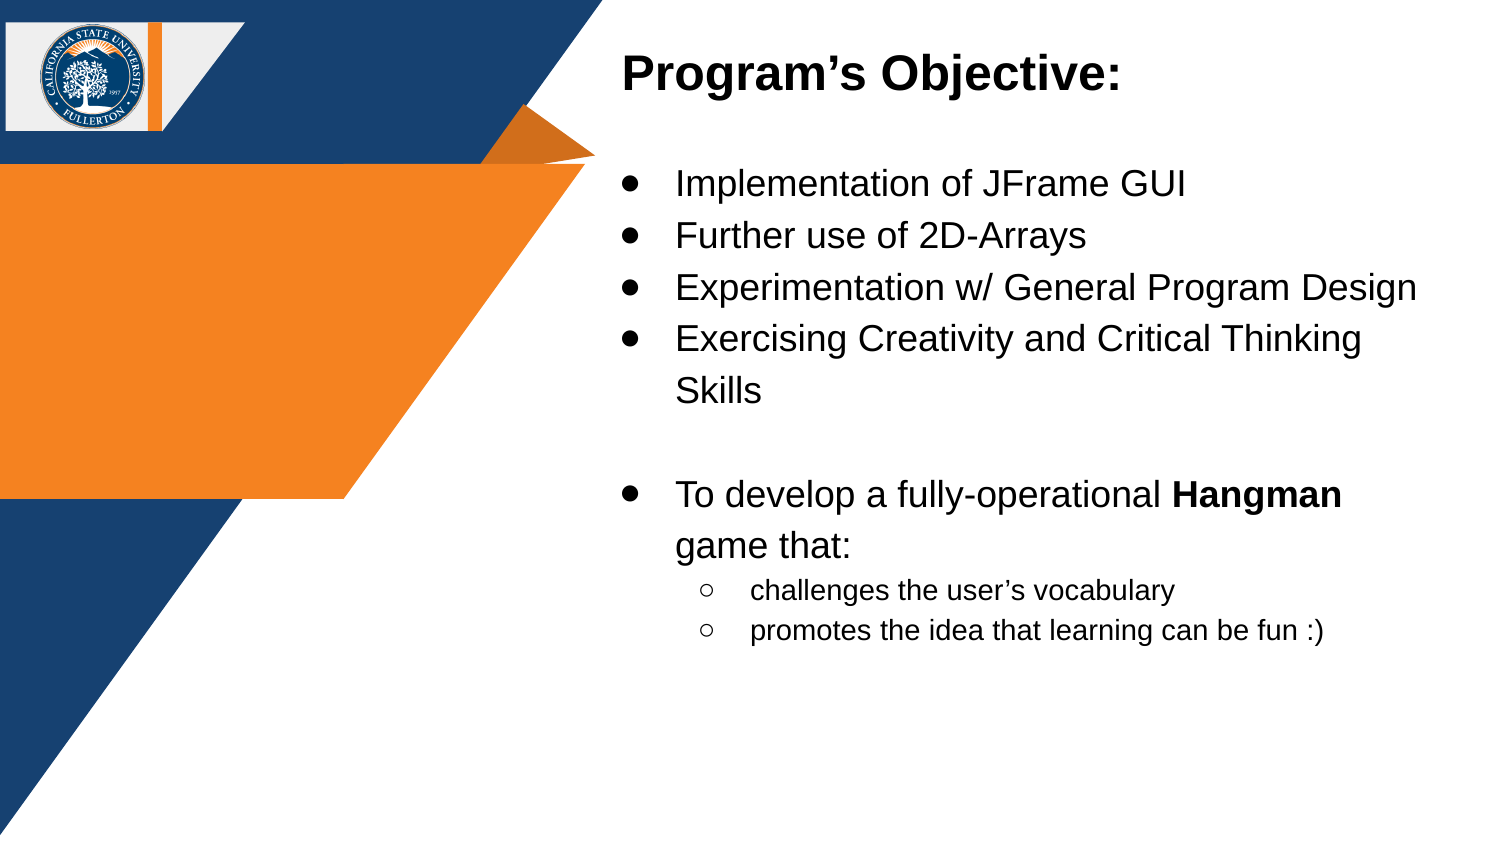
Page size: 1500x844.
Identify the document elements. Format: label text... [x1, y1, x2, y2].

picture [40, 24, 145, 129]
list Implementation of JFrame GUI Further use of 2D-Arrays Experimentation w/ General Program Design Exercising Creativity and Critical Thinking Skills To develop a fully-operational Hangman game that: challenges the user’s vocabulary promotes the idea that learning can be fun :) [585, 137, 1449, 698]
title Program’s Objective: [606, 25, 1236, 119]
